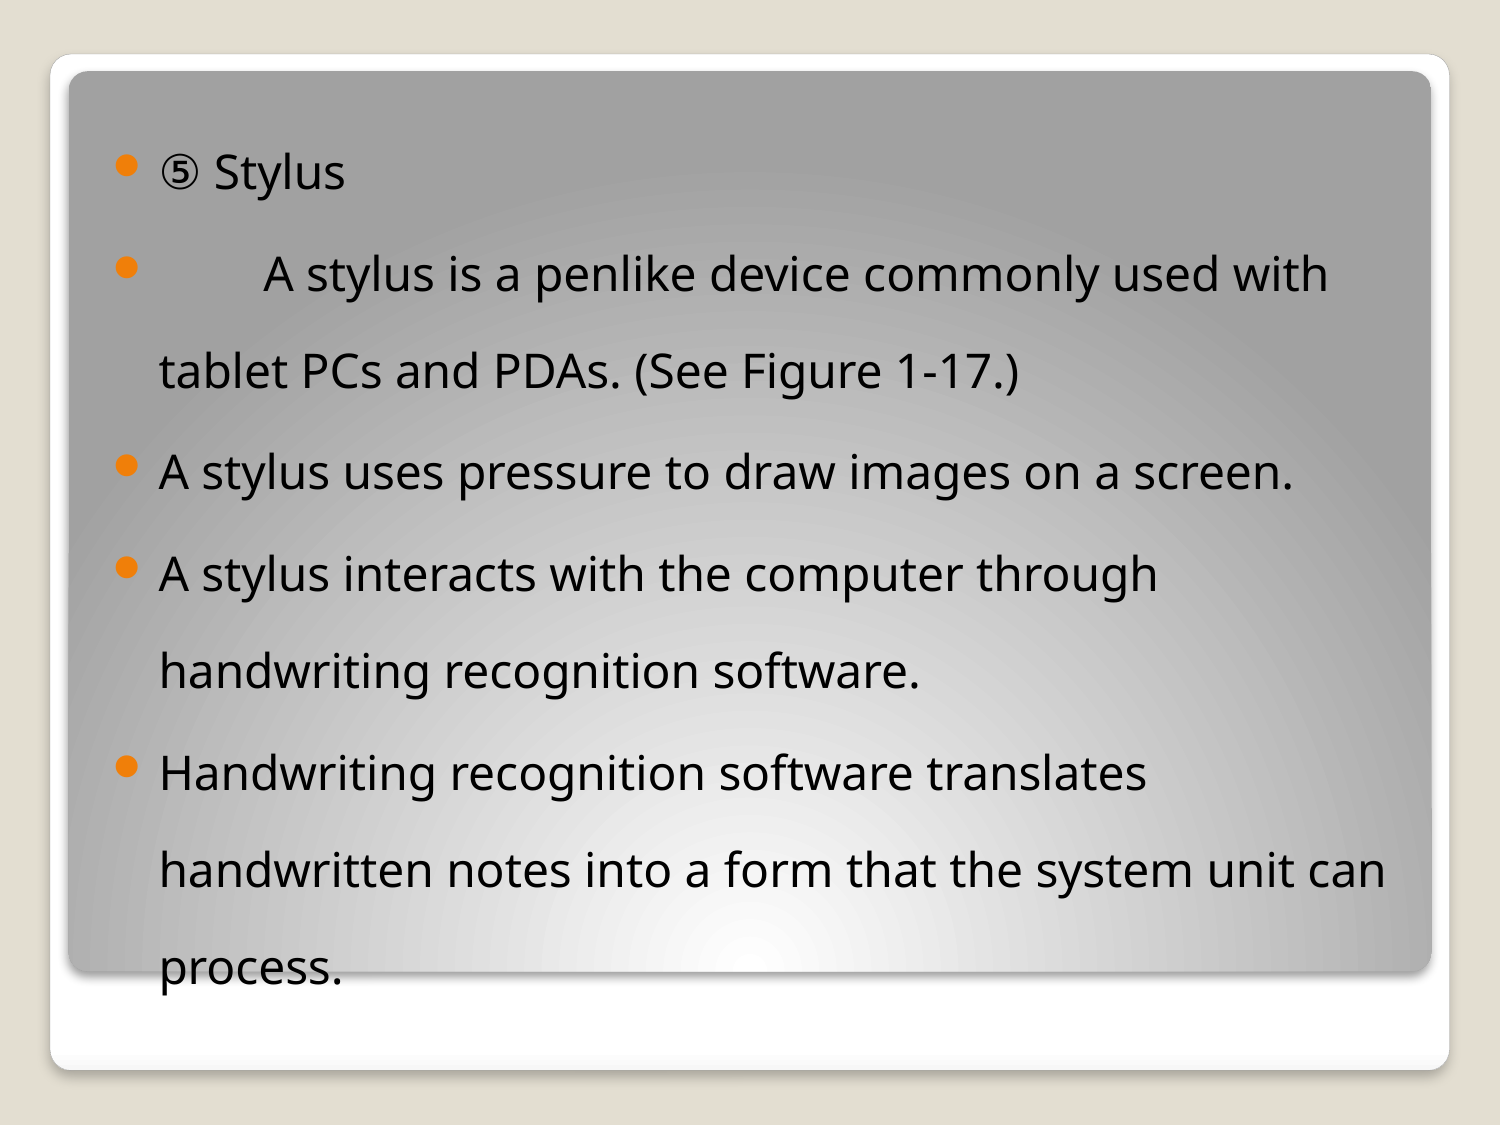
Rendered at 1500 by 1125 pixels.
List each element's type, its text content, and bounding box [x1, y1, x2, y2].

list ⑤ Stylus A stylus is a penlike device commonly used with tablet PCs and PDAs. (See Figure 1-17.) A stylus uses pressure to draw images on a screen. A stylus interacts with the computer through handwriting recognition software. Handwriting recognition software translates handwritten notes into a form that the system unit can process. [82, 86, 1425, 1020]
